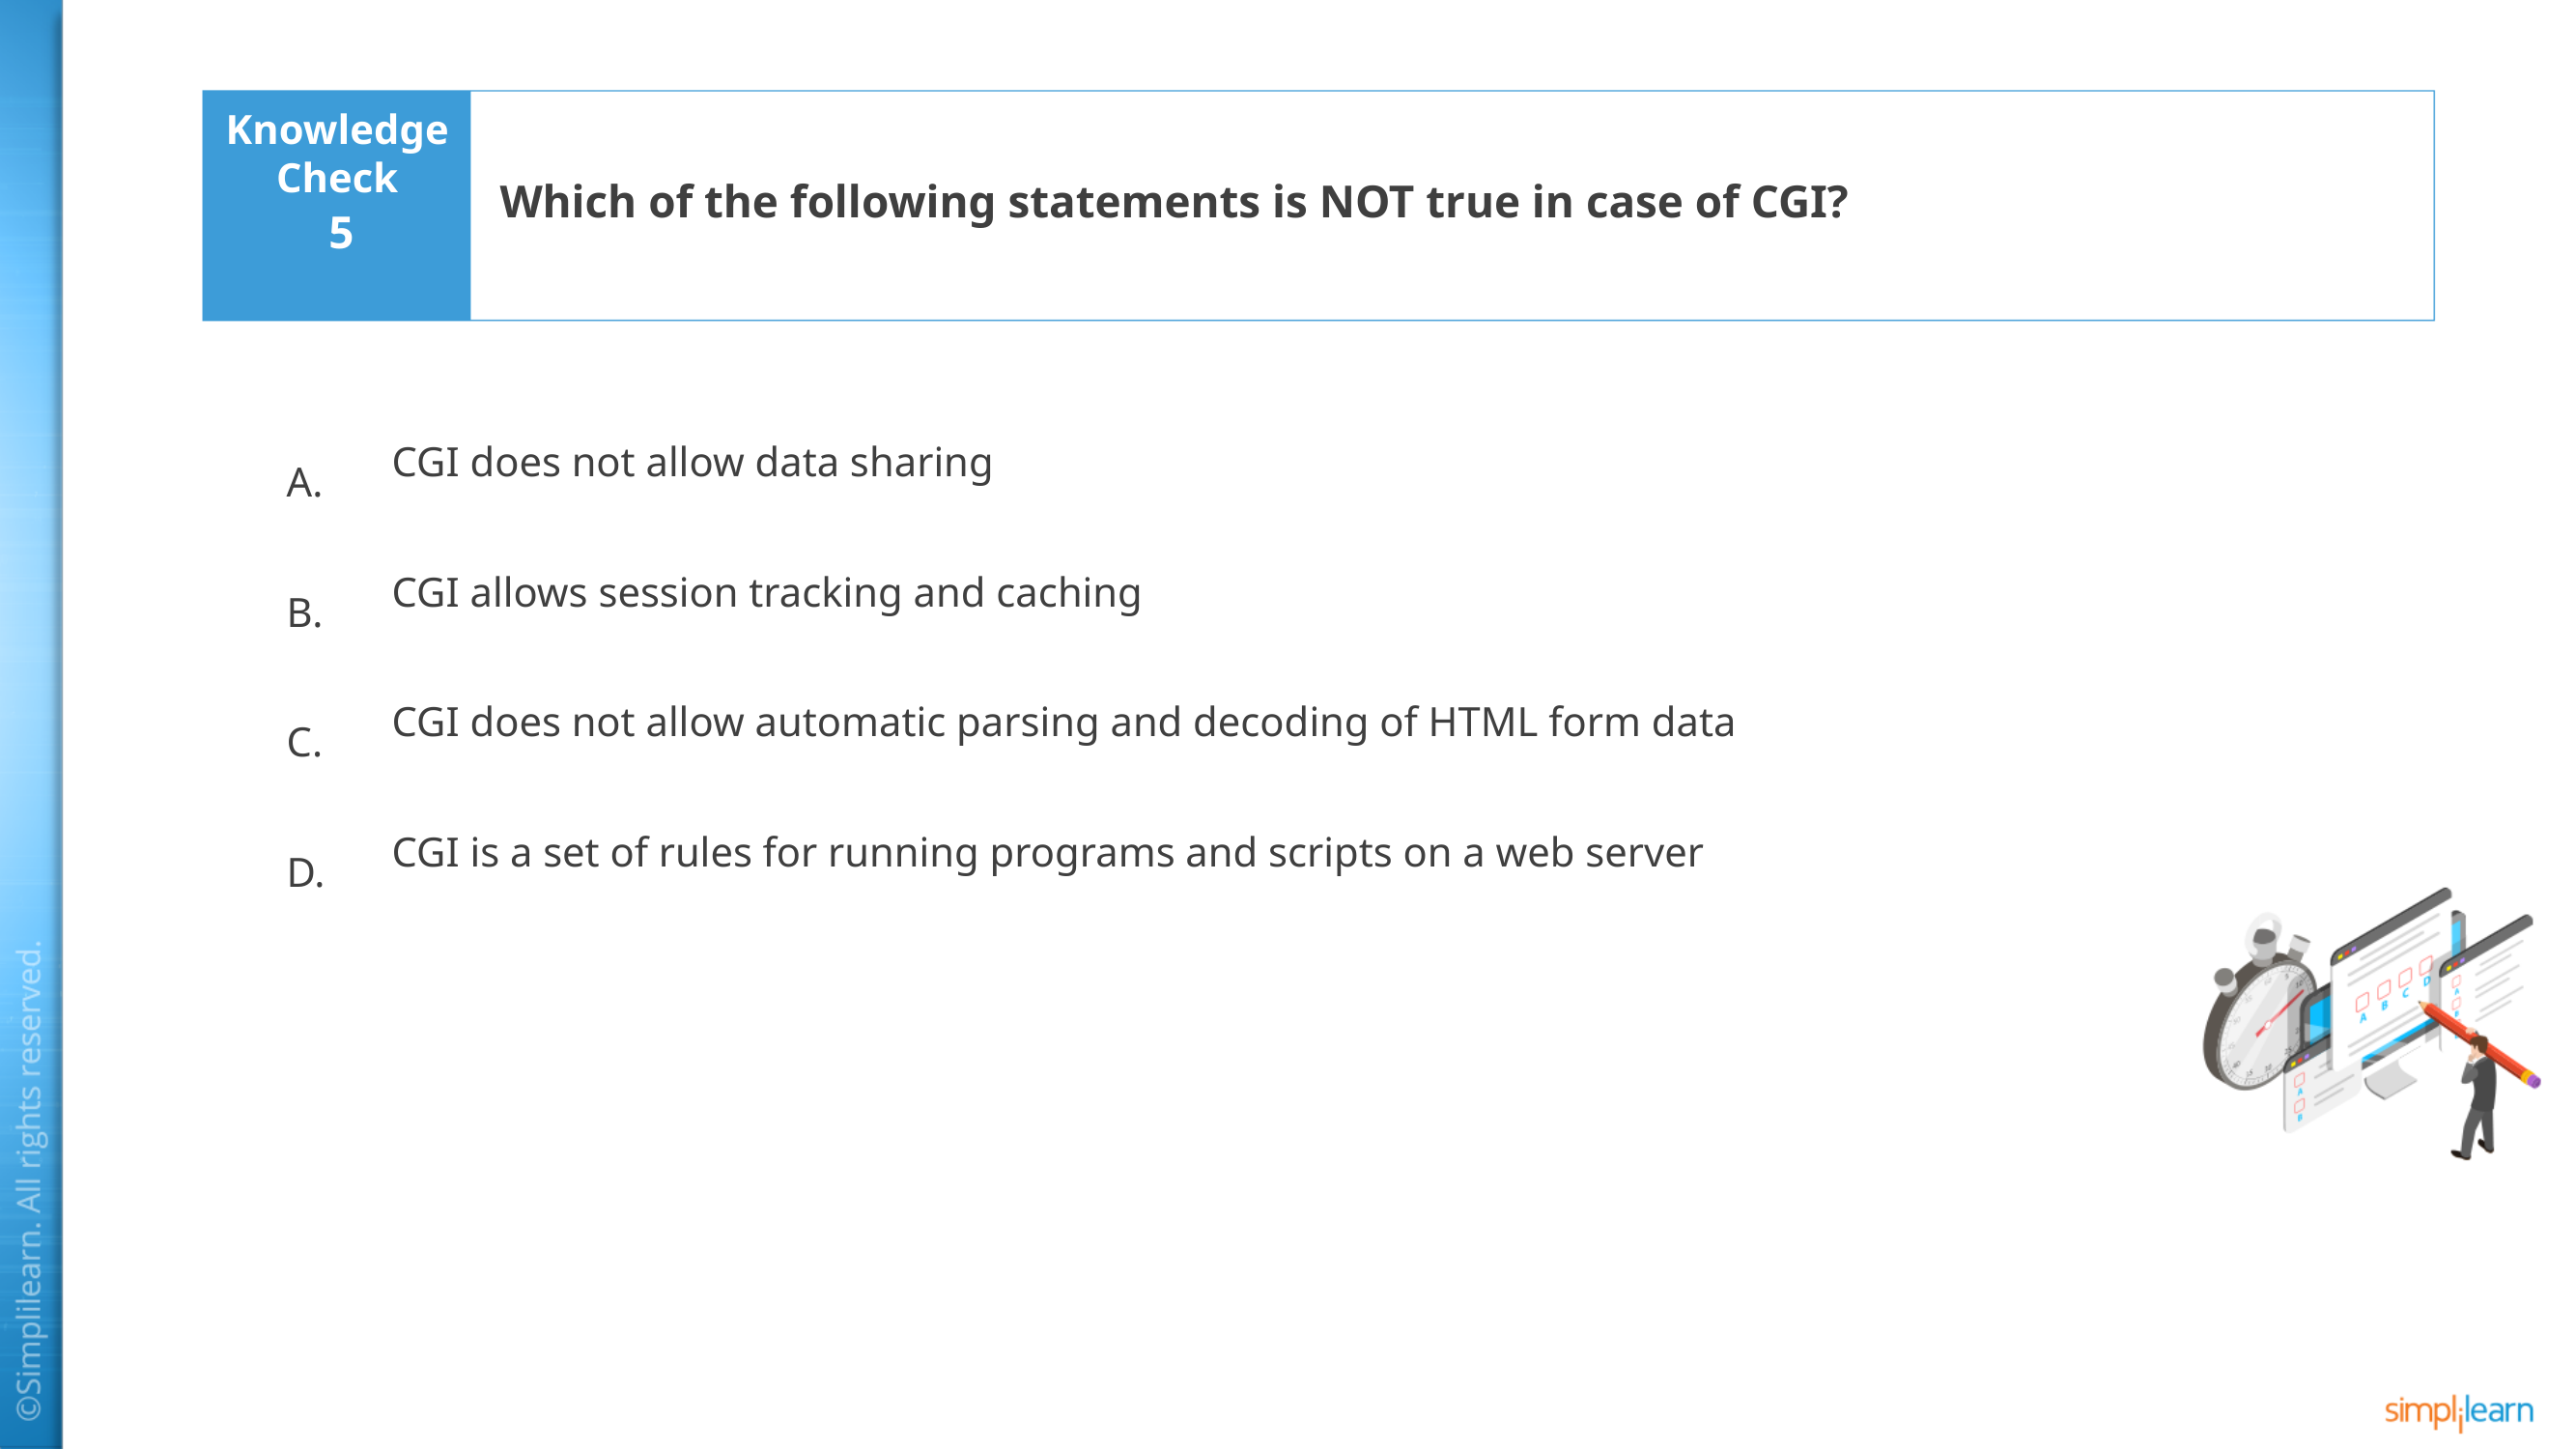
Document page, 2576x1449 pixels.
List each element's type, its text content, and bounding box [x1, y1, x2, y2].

picture [0, 0, 2576, 1449]
list CGI is a set of rules for running programs and scripts on a web server [369, 832, 2152, 944]
list 5 [203, 203, 472, 310]
list CGI allows session tracking and caching [369, 572, 2152, 684]
list CGI does not allow data sharing [369, 441, 2152, 554]
list Which of the following statements is NOT true in case of CGI? [477, 90, 2430, 317]
list CGI does not allow automatic parsing and decoding of HTML form data [369, 701, 2152, 813]
